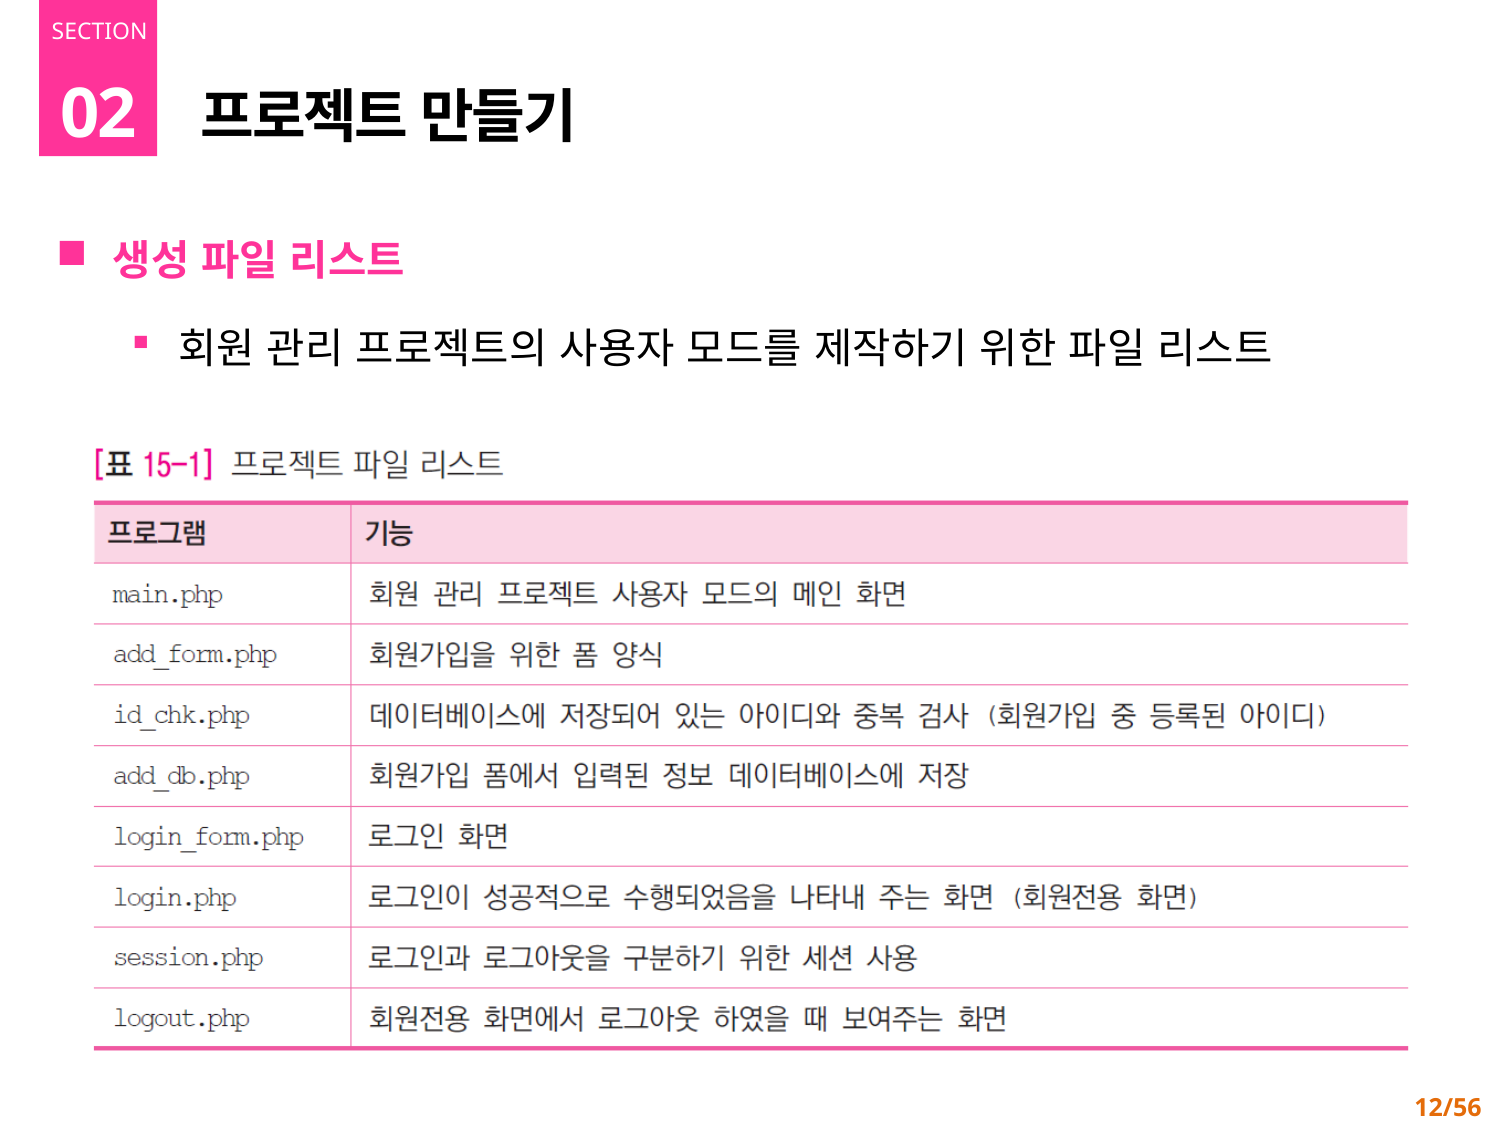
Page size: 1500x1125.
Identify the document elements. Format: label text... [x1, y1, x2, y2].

text_box 회원 관리 프로젝트의 사용자 모드를 제작하기 위한 파일 리스트 [41, 314, 1459, 393]
text_box 02 [39, 70, 158, 149]
title 프로젝트 만들기 [185, 75, 1463, 153]
list 생성 파일 리스트 [41, 226, 1459, 305]
picture [73, 432, 1427, 1066]
